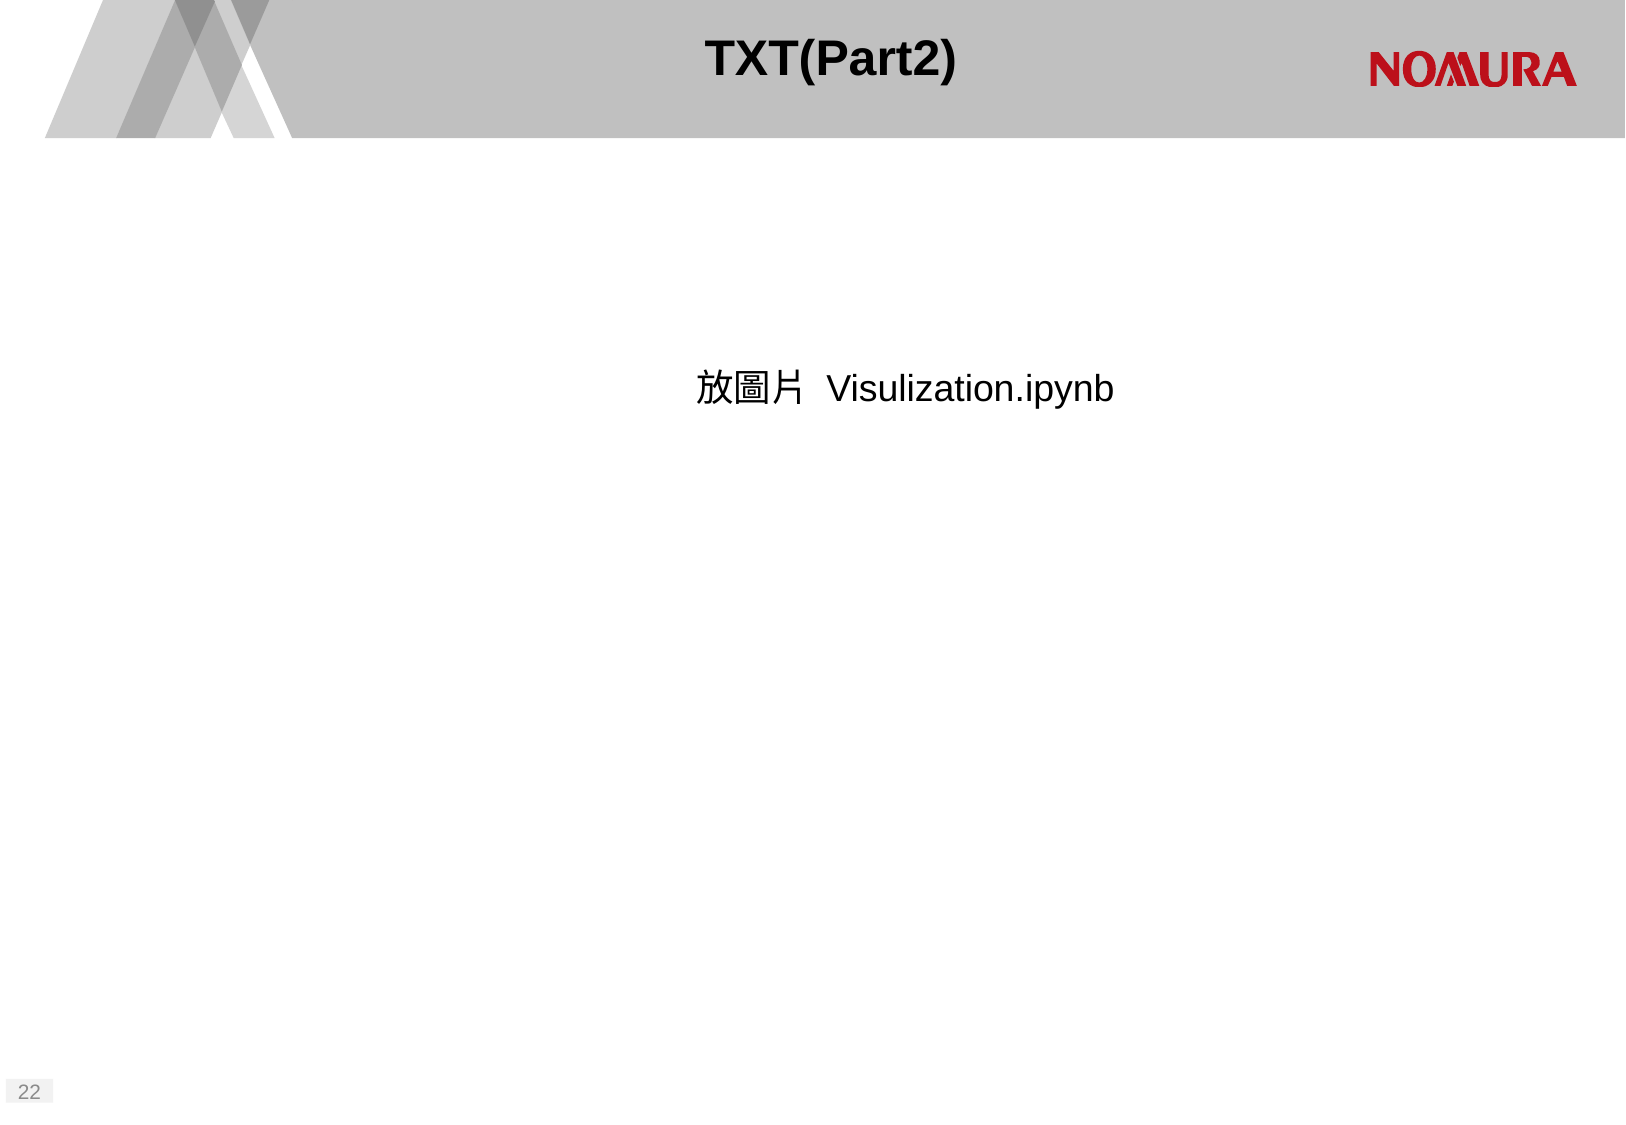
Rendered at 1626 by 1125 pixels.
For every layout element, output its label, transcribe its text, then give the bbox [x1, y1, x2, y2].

text_box 放圖片 Visulization.ipynb [681, 356, 1130, 417]
slide_number 21 [5, 1078, 54, 1103]
title TXT(Part2) [311, 9, 1351, 102]
